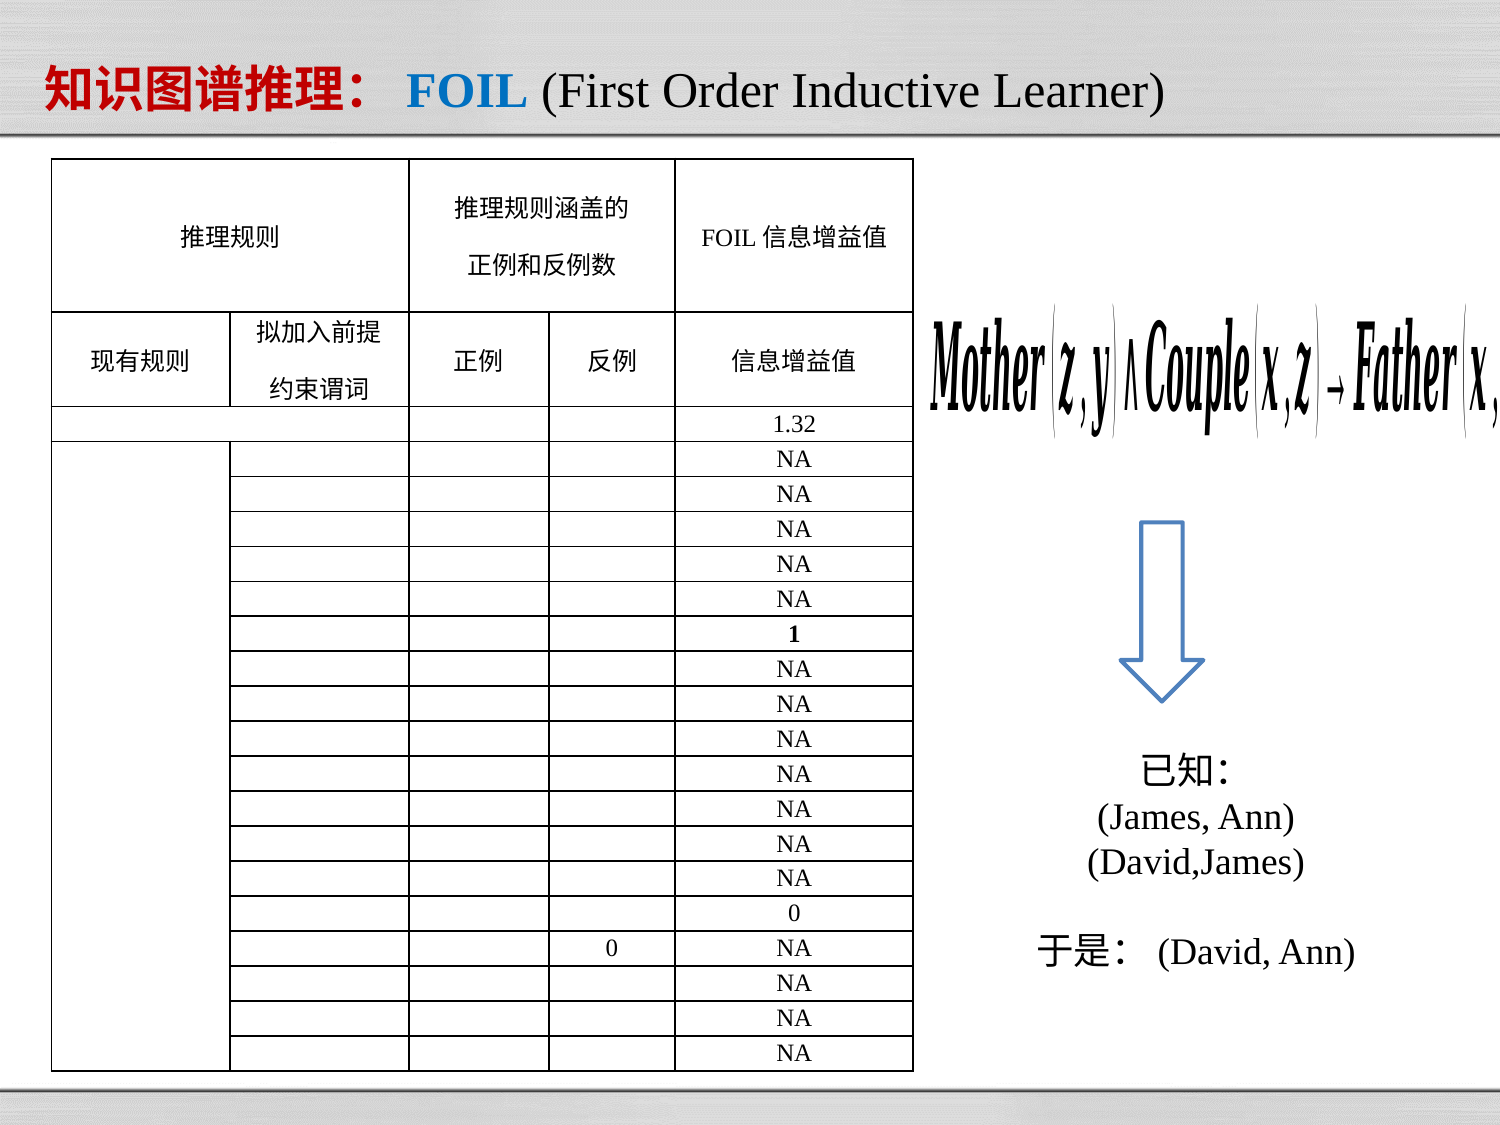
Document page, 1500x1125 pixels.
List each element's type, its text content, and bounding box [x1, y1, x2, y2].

text_box 知识图谱推理：FOIL (First Order Inductive Learner) [29, 0, 1500, 125]
text_box [1118, 520, 1206, 704]
picture [0, 0, 1500, 1125]
